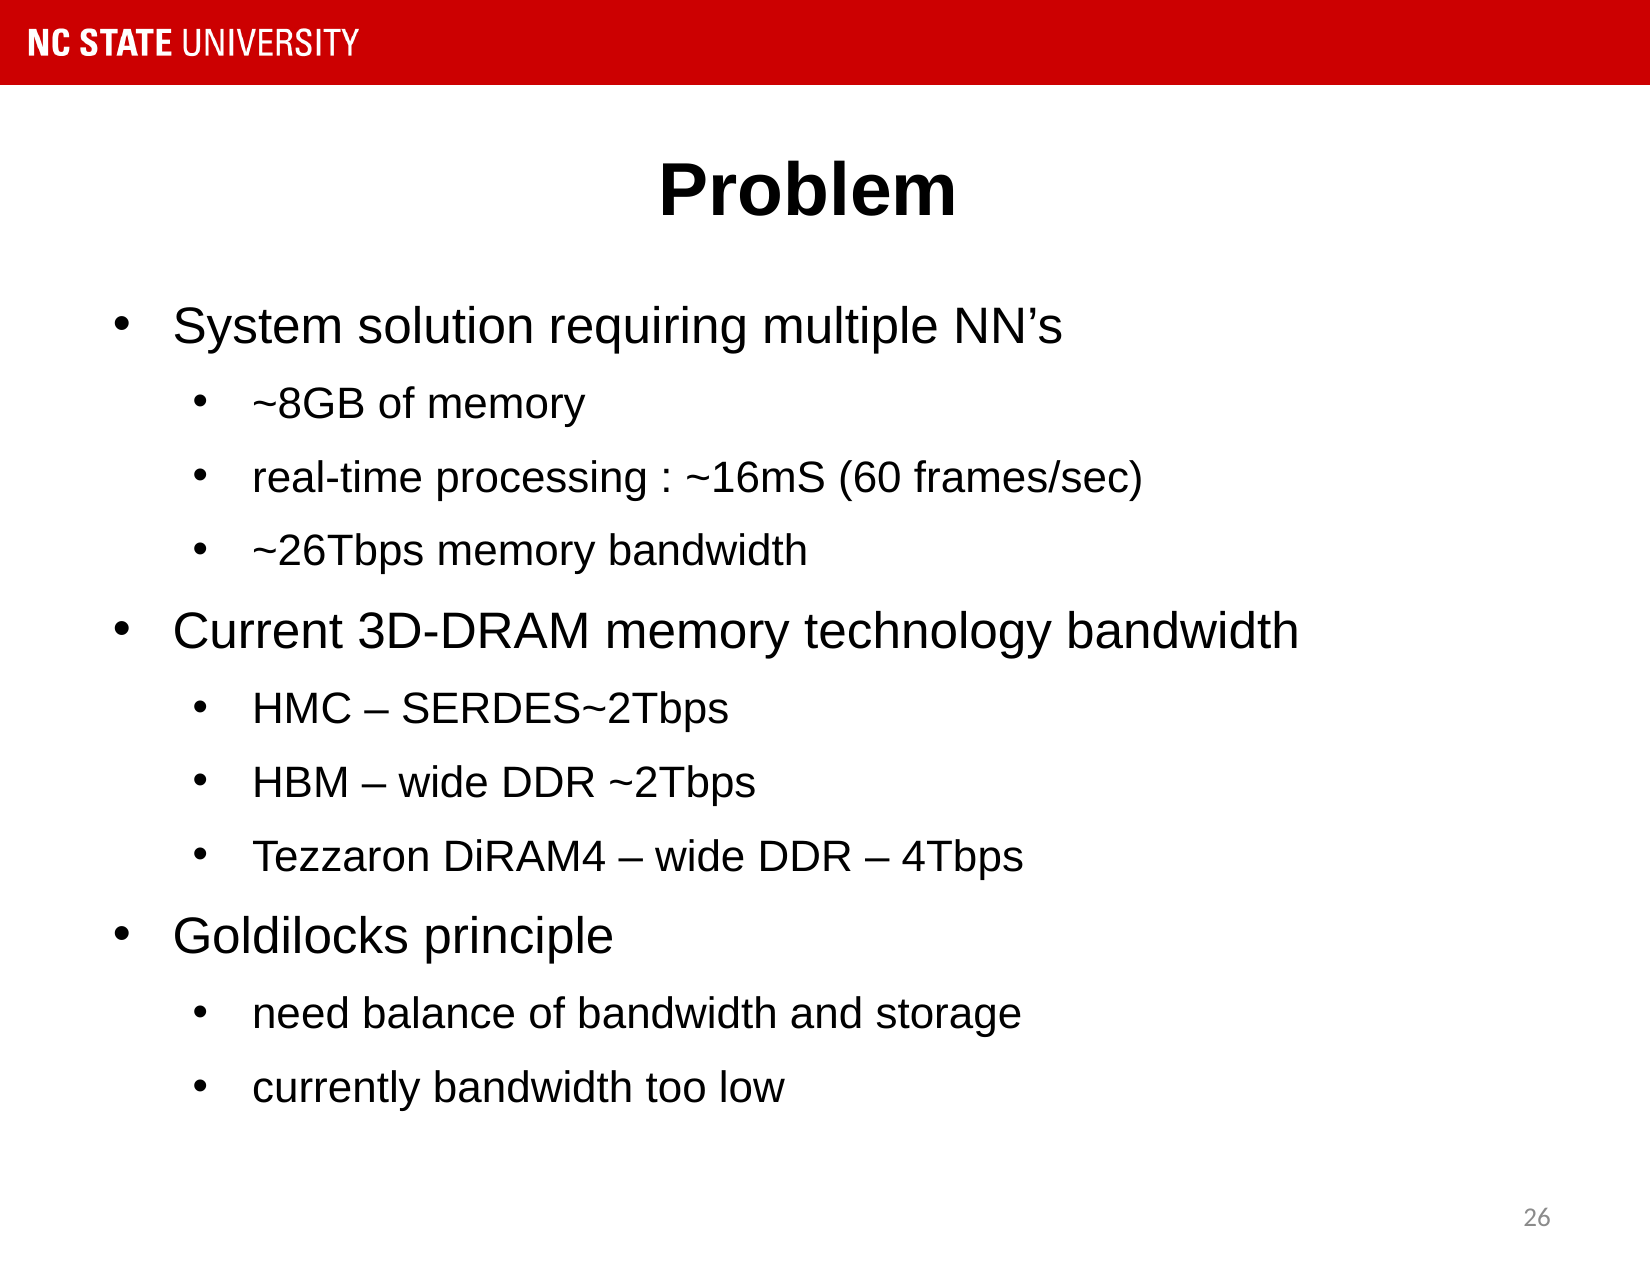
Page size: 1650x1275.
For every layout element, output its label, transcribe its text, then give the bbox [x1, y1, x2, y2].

slide_number 26 [1182, 1181, 1568, 1250]
title Problem [73, 101, 1545, 269]
picture [0, 0, 1650, 85]
subtitle System solution requiring multiple NN’s ~8GB of memory real-time processing : ~16mS (60 frames/sec) ~26Tbps memory bandwidth Current 3D-DRAM memory technology bandwidth HMC – SERDES~2Tbps HBM – wide DDR ~2Tbps Tezzaron DiRAM4 – wide DDR – 4Tbps Goldilocks principle need balance of bandwidth and storage currently bandwidth too low [96, 283, 1568, 1124]
